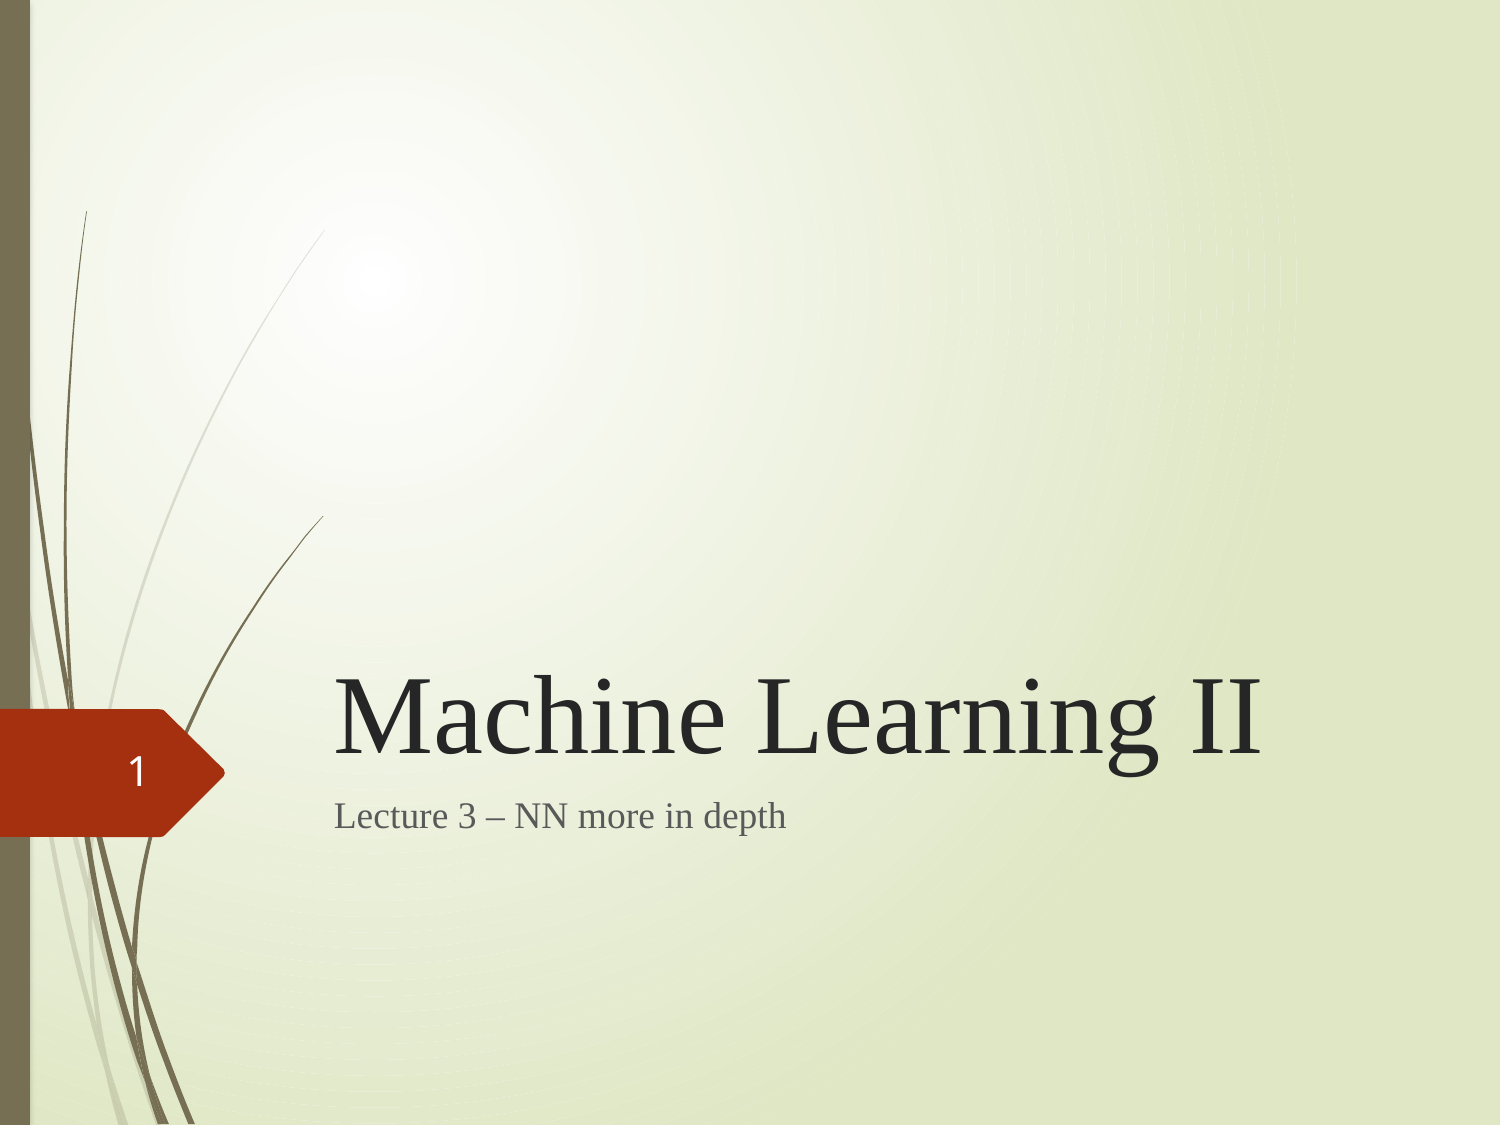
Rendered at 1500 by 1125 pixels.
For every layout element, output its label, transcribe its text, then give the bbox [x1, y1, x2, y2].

slide_number 1 [69, 743, 166, 803]
title Machine Learning II [318, 412, 1402, 783]
subtitle Lecture 3 – NN more in depth [318, 783, 1402, 969]
